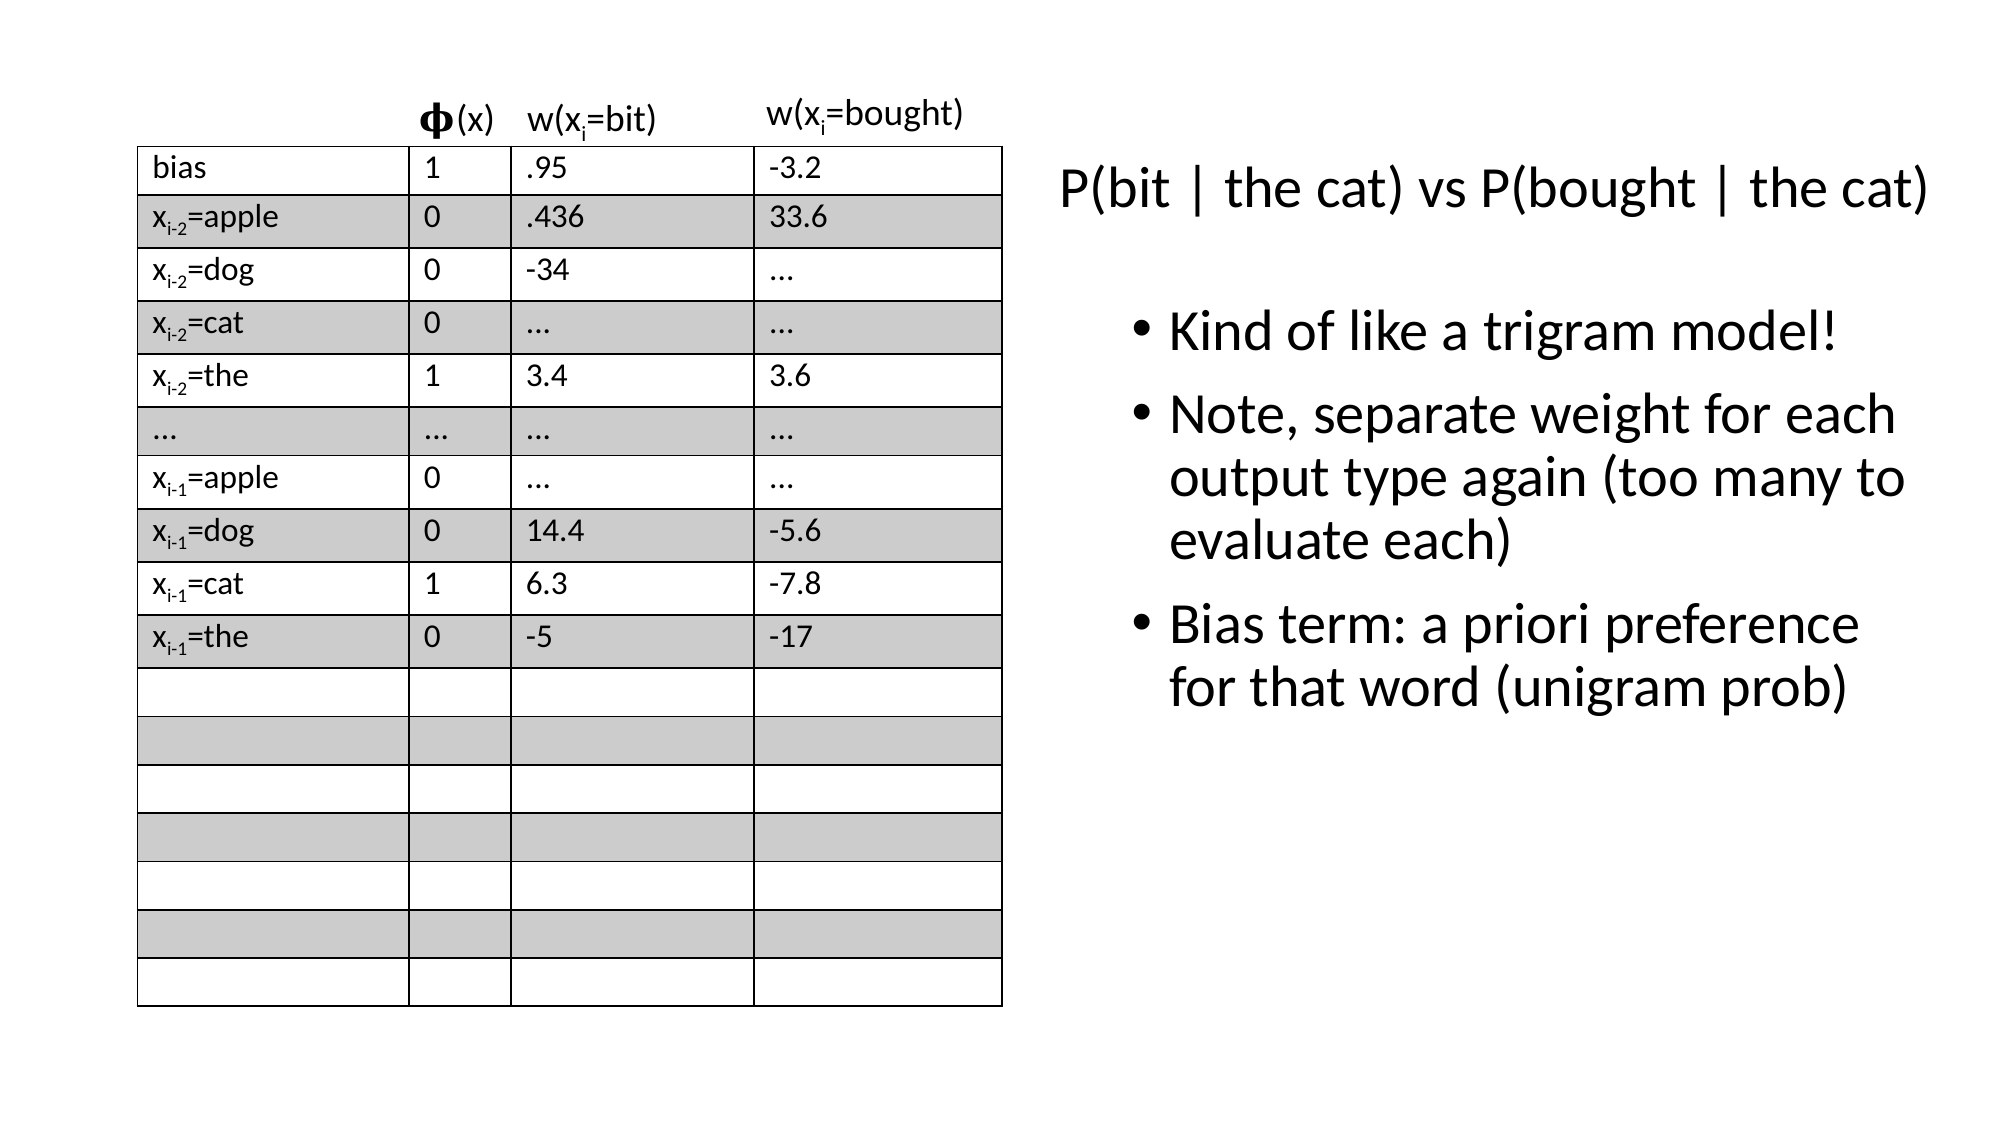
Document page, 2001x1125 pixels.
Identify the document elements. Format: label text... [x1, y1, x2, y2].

table_cell -34 [512, 249, 753, 300]
table_cell [410, 911, 510, 957]
table_cell ... [755, 408, 1001, 455]
table_cell ... [512, 302, 753, 353]
table_cell xi-2=apple [138, 196, 408, 247]
table_header .95 [512, 147, 753, 194]
table_cell [410, 959, 510, 1005]
table_cell [755, 911, 1001, 957]
table_cell [410, 862, 510, 909]
table_cell -5.6 [755, 510, 1001, 561]
table_cell 0 [410, 196, 510, 247]
table_cell [512, 766, 753, 812]
table_cell ... [512, 456, 753, 508]
table_header 1 [410, 147, 510, 194]
table_cell [755, 862, 1001, 909]
table_cell [410, 766, 510, 812]
table_cell 0 [410, 249, 510, 300]
table_cell [138, 669, 408, 716]
table_cell [512, 862, 753, 909]
table_cell [410, 814, 510, 861]
table_cell 0 [410, 302, 510, 353]
table_cell [755, 717, 1001, 764]
table_cell [512, 959, 753, 1005]
table_cell 0 [410, 616, 510, 667]
table_cell ... [138, 408, 408, 455]
table_cell -7.8 [755, 563, 1001, 614]
table_cell [138, 717, 408, 764]
table_cell [138, 766, 408, 812]
table_cell ... [512, 408, 753, 455]
table_cell 3.4 [512, 355, 753, 406]
table_cell ... [755, 456, 1001, 508]
table_cell [512, 717, 753, 764]
table_cell [138, 911, 408, 957]
table_cell ... [755, 249, 1001, 300]
table_cell ... [755, 302, 1001, 353]
text_box w(xi=bit) [512, 86, 715, 153]
table_cell ... [410, 408, 510, 455]
table_cell [138, 959, 408, 1005]
table_cell [755, 959, 1001, 1005]
table_cell 0 [410, 510, 510, 561]
table_cell [138, 814, 408, 861]
table_cell xi-2=cat [138, 302, 408, 353]
table_cell xi-2=the [138, 355, 408, 406]
table_cell [138, 862, 408, 909]
table_cell xi-1=dog [138, 510, 408, 561]
table_header bias [138, 147, 408, 194]
table_cell [755, 814, 1001, 861]
table_cell 1 [410, 563, 510, 614]
table_cell -5 [512, 616, 753, 667]
table_header -3.2 [755, 147, 1001, 194]
table_cell 0 [410, 456, 510, 508]
table_cell 3.6 [755, 355, 1001, 406]
list Kind of like a trigram model! Note, separate weight for each output type again (too many to evaluate each) Bias term: a priori preference for that word (unigram prob) [1116, 292, 1927, 1007]
table_cell [512, 669, 753, 716]
table_cell 6.3 [512, 563, 753, 614]
table_cell [410, 669, 510, 716]
table_cell [410, 717, 510, 764]
text_box P(bit | the cat) vs P(bought | the cat) [1045, 141, 1947, 227]
table_cell 14.4 [512, 510, 753, 561]
table_cell [512, 911, 753, 957]
table_cell xi-2=dog [138, 249, 408, 300]
table_cell xi-1=cat [138, 563, 408, 614]
table_cell [755, 766, 1001, 812]
table_cell xi-1=apple [138, 456, 408, 508]
table_cell 1 [410, 355, 510, 406]
table_cell .436 [512, 196, 753, 247]
text_box w(xi=bought) [751, 80, 1027, 147]
table_cell xi-1=the [138, 616, 408, 667]
table_cell [755, 669, 1001, 716]
table_cell 33.6 [755, 196, 1001, 247]
table_cell -17 [755, 616, 1001, 667]
text_box 𝛟(x) [402, 86, 510, 147]
table_cell [512, 814, 753, 861]
